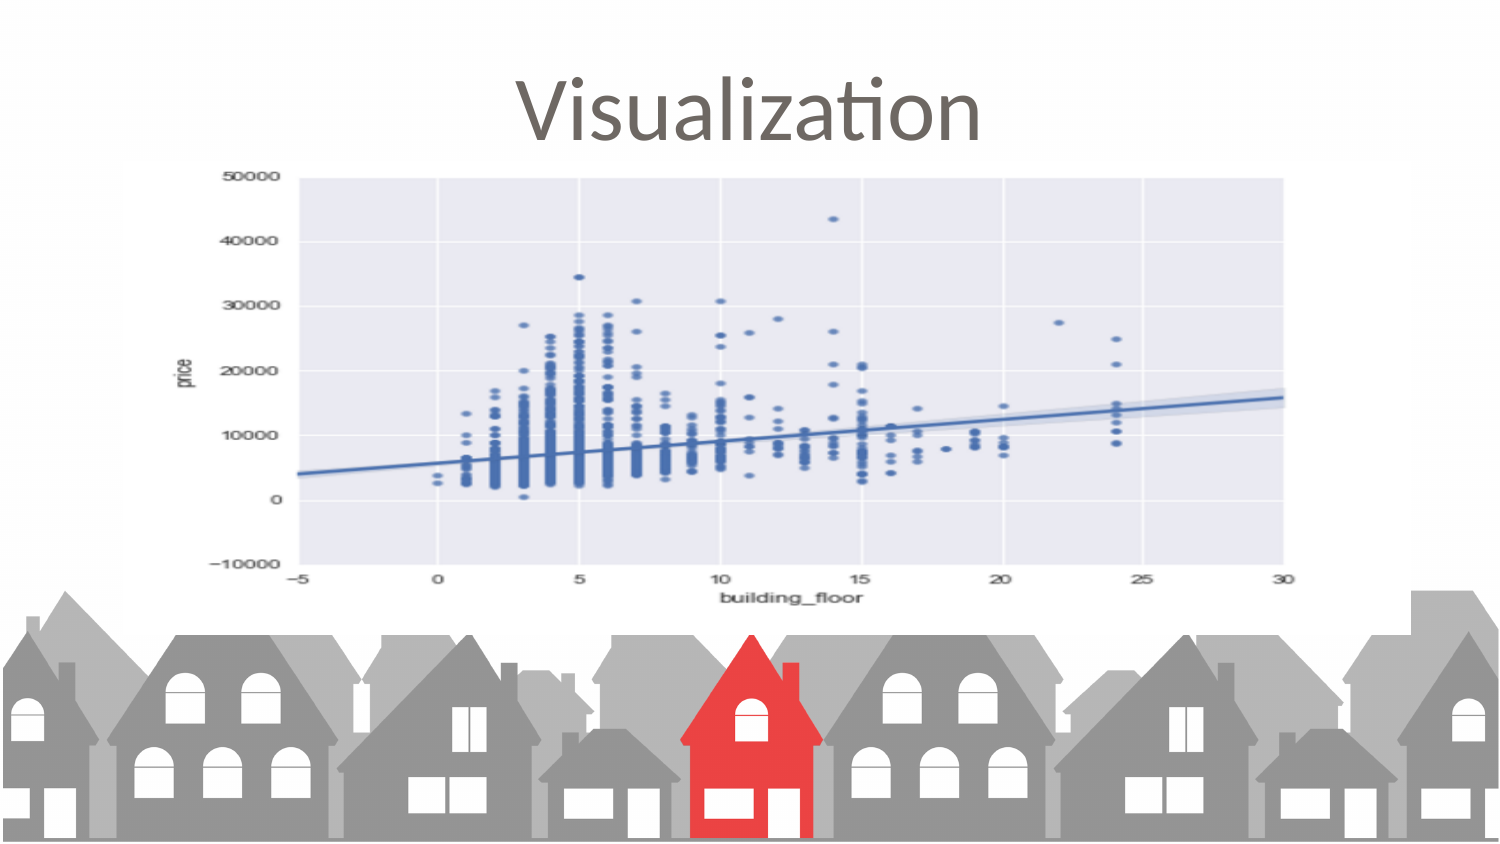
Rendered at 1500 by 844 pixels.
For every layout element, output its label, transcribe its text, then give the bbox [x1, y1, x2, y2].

title Visualization [75, 33, 1425, 175]
picture [0, 0, 1500, 844]
